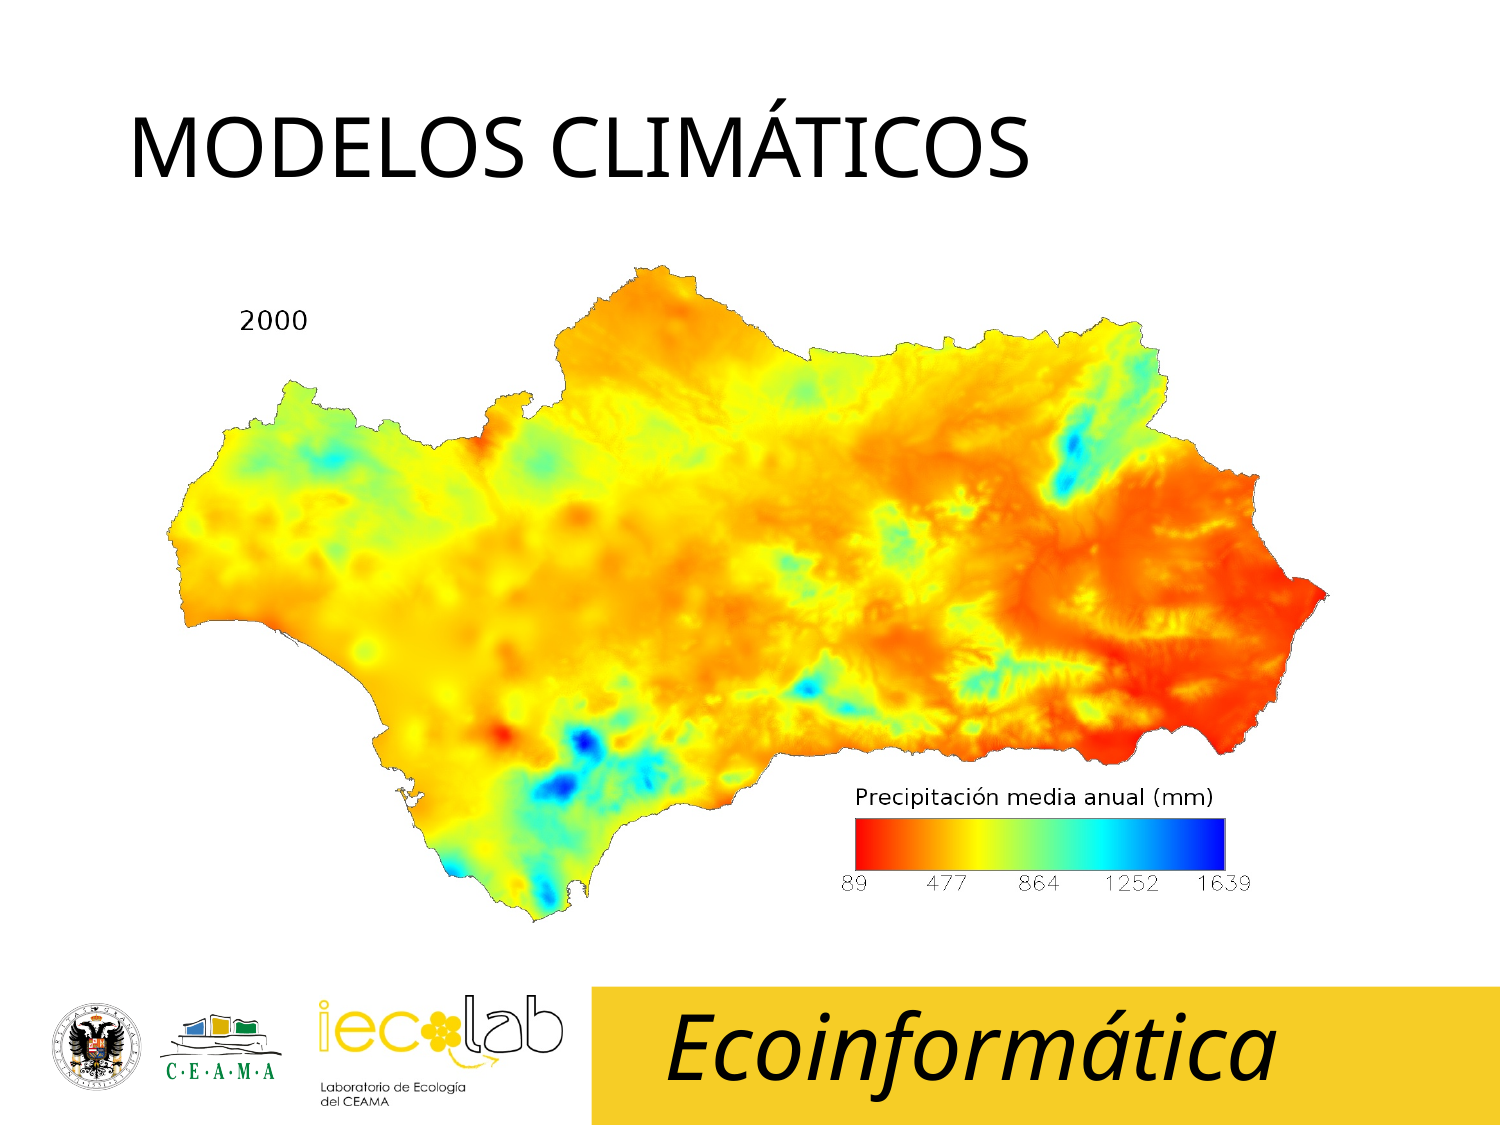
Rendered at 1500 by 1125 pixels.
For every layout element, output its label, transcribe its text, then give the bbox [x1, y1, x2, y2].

text_box Ecoinformática [650, 981, 1477, 1107]
picture [47, 1001, 145, 1096]
picture [160, 1009, 285, 1087]
text_box [591, 986, 1500, 1125]
picture [319, 995, 564, 1106]
picture [116, 264, 1348, 924]
text_box MODELOS CLIMÁTICOS [112, 68, 1388, 320]
